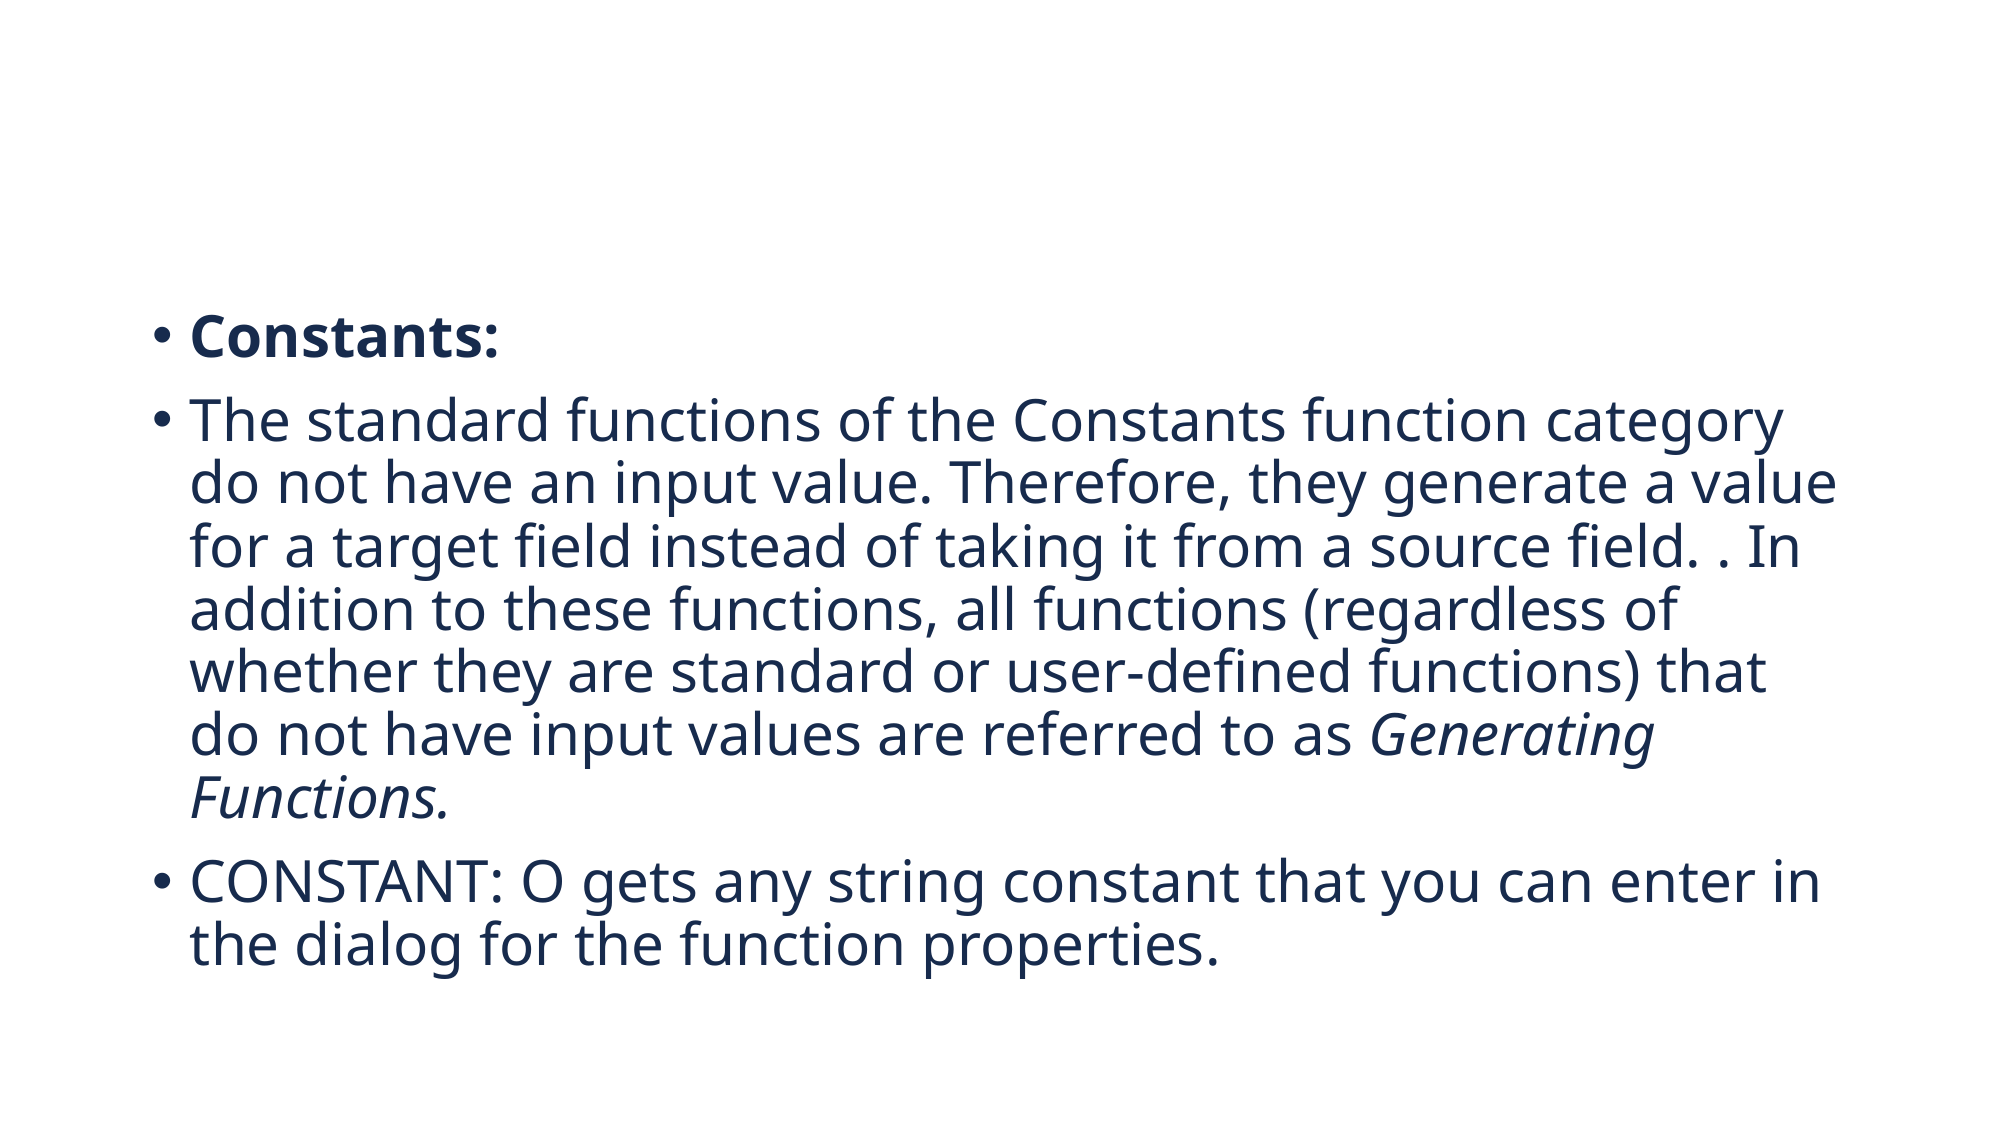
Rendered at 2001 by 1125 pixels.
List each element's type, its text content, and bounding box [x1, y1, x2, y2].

list Constants: The standard functions of the Constants function category do not have an input value. Therefore, they generate a value for a target field instead of taking it from a source field. . In addition to these functions, all functions (regardless of whether they are standard or user-defined functions) that do not have input values are referred to as Generating Functions. CONSTANT: O gets any string constant that you can enter in the dialog for the function properties. [137, 299, 1863, 1014]
